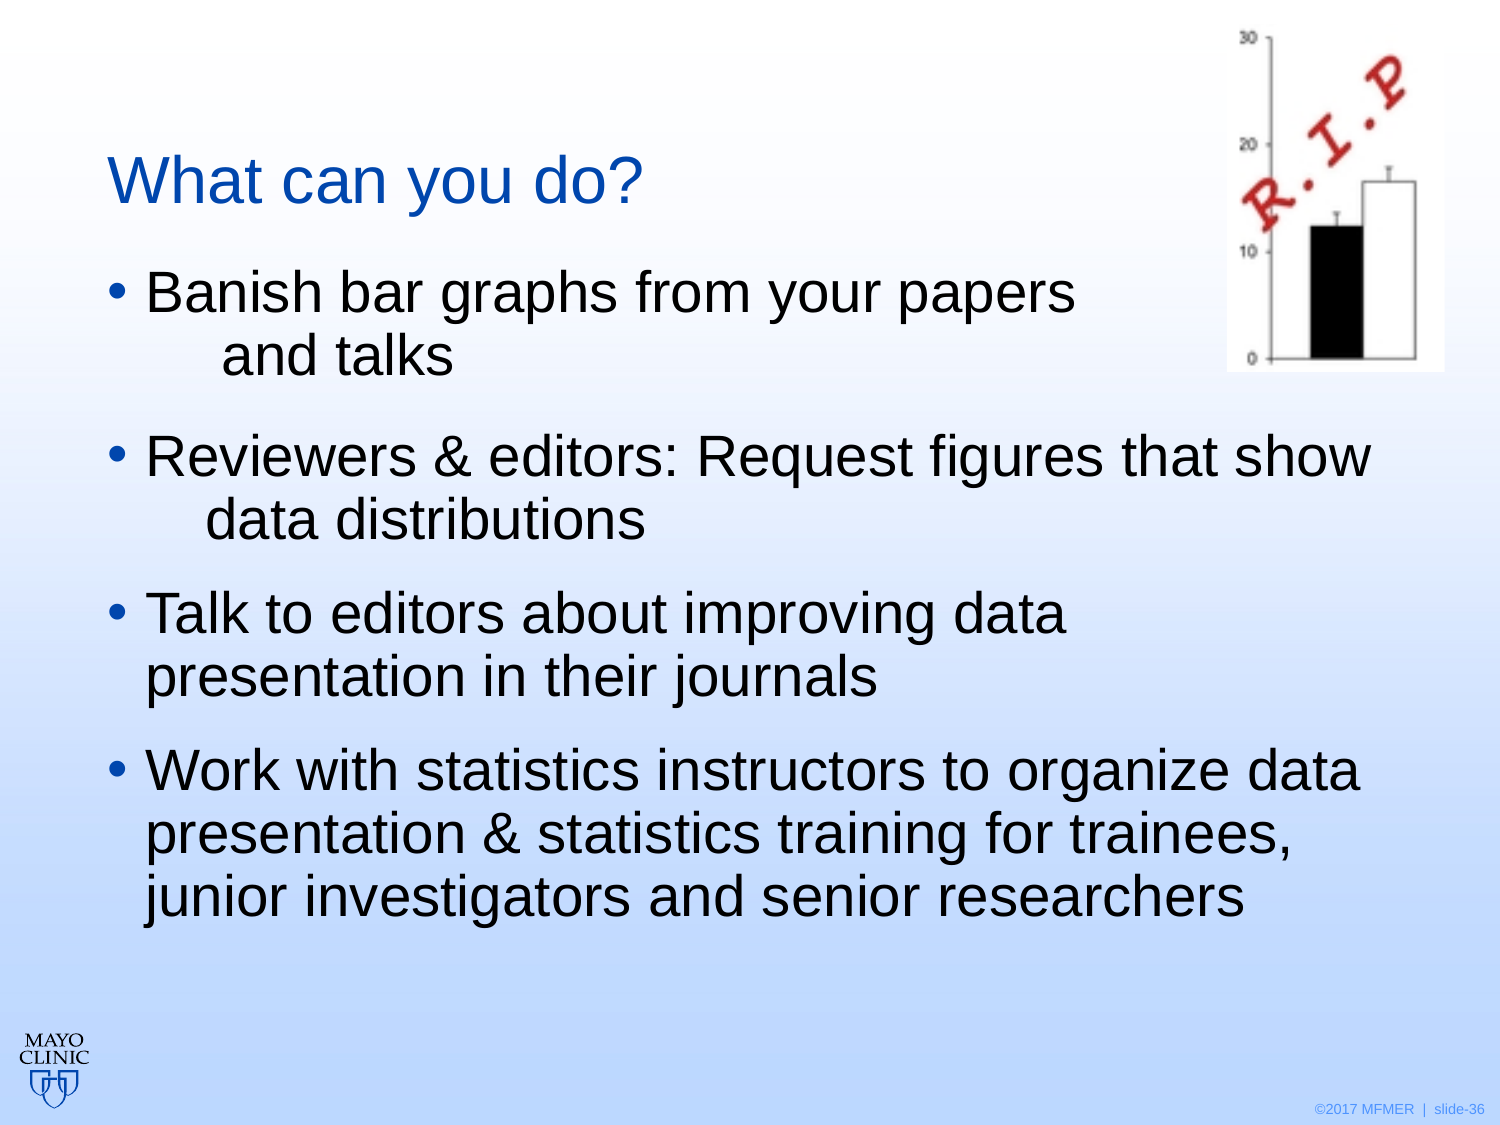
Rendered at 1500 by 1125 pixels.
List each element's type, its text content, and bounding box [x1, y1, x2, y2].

list Banish bar graphs from your papers and talks Reviewers & editors: Request figures that show data distributions Talk to editors about improving data presentation in their journals Work with statistics instructors to organize data presentation & statistics training for trainees, junior investigators and senior researchers [108, 224, 1392, 1013]
title What can you do? [108, 0, 1392, 224]
picture [0, 0, 1500, 1125]
